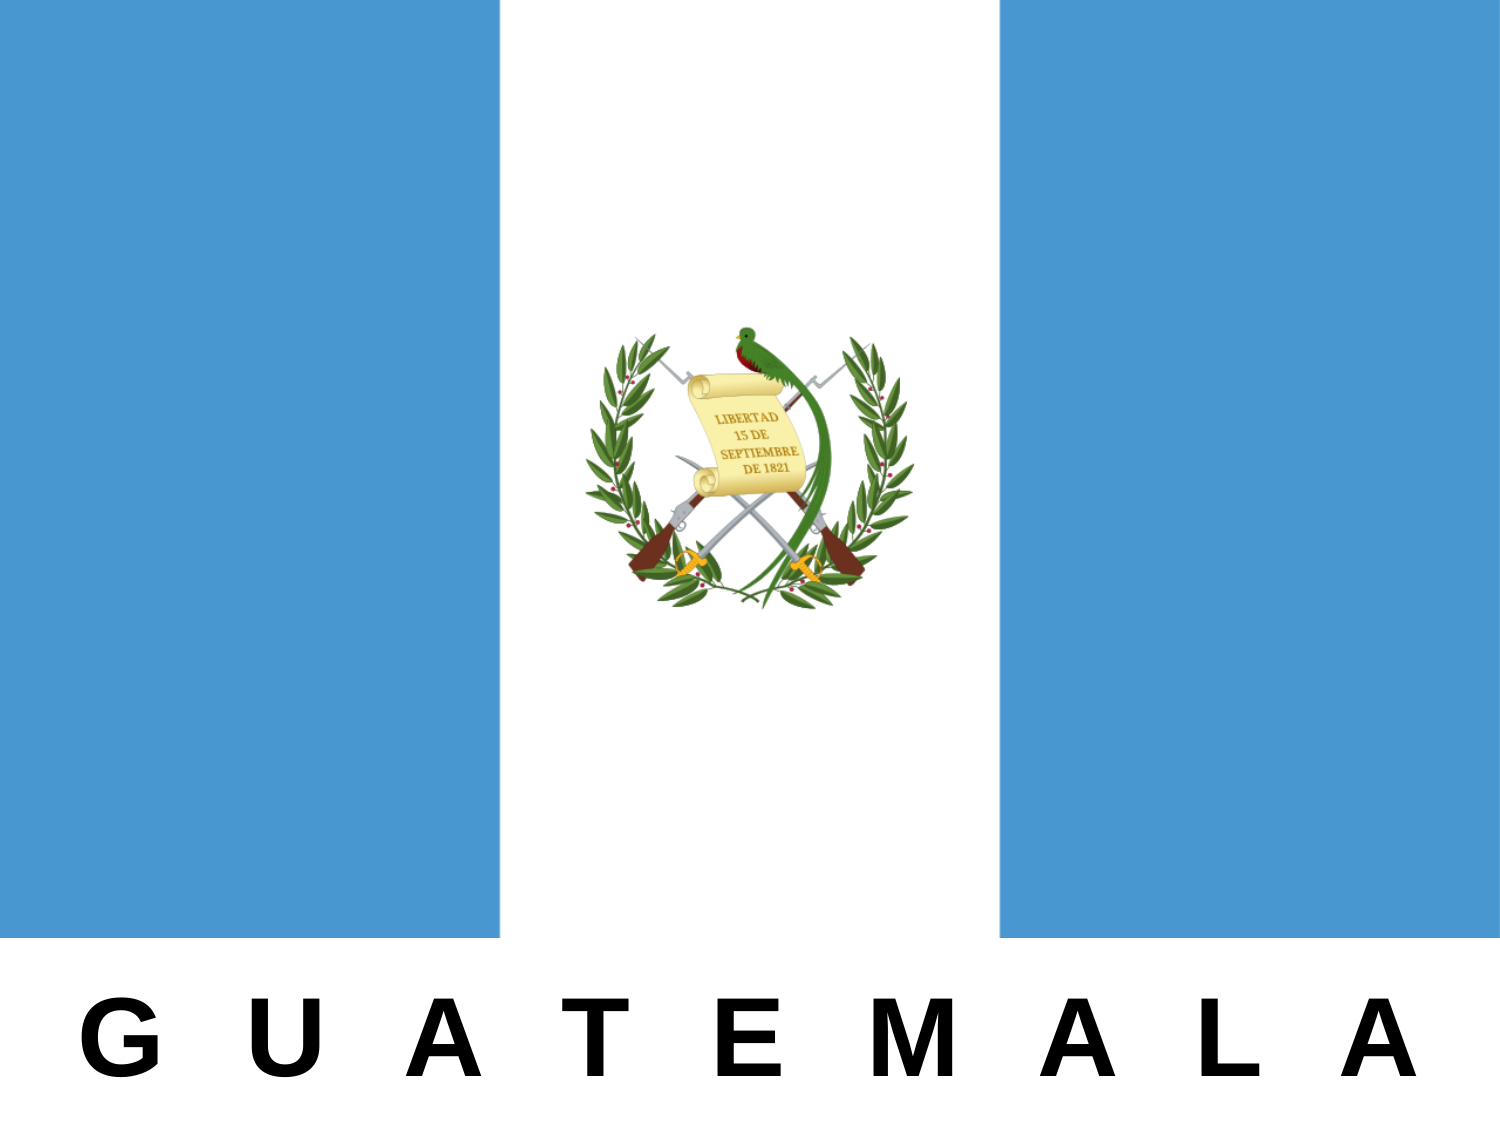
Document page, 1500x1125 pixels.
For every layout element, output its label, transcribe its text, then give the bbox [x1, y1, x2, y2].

title G U A T E M A L A [0, 946, 1500, 1125]
picture [0, 0, 1500, 938]
